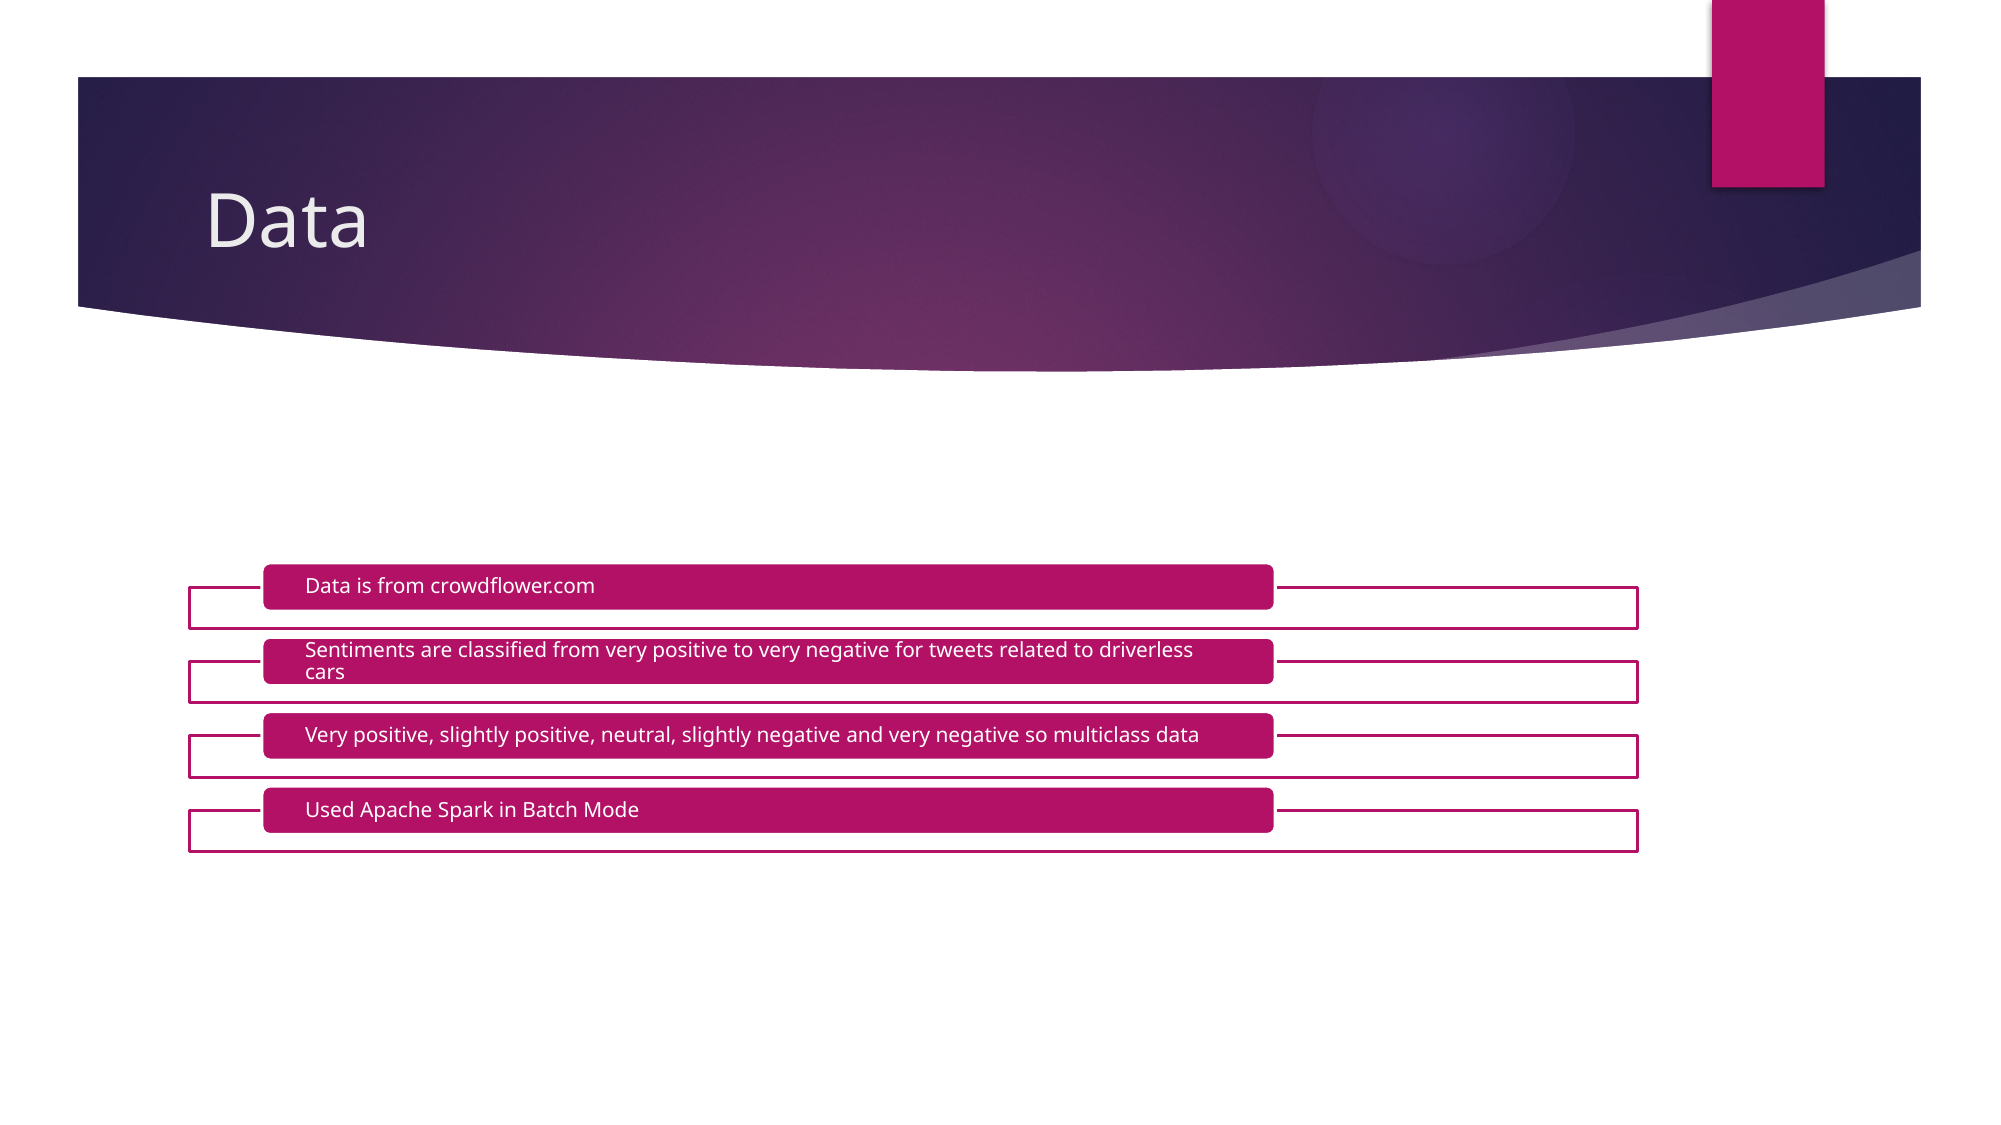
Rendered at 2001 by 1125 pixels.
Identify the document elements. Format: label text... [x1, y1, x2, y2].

title Data [189, 159, 1627, 276]
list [189, 426, 1638, 988]
